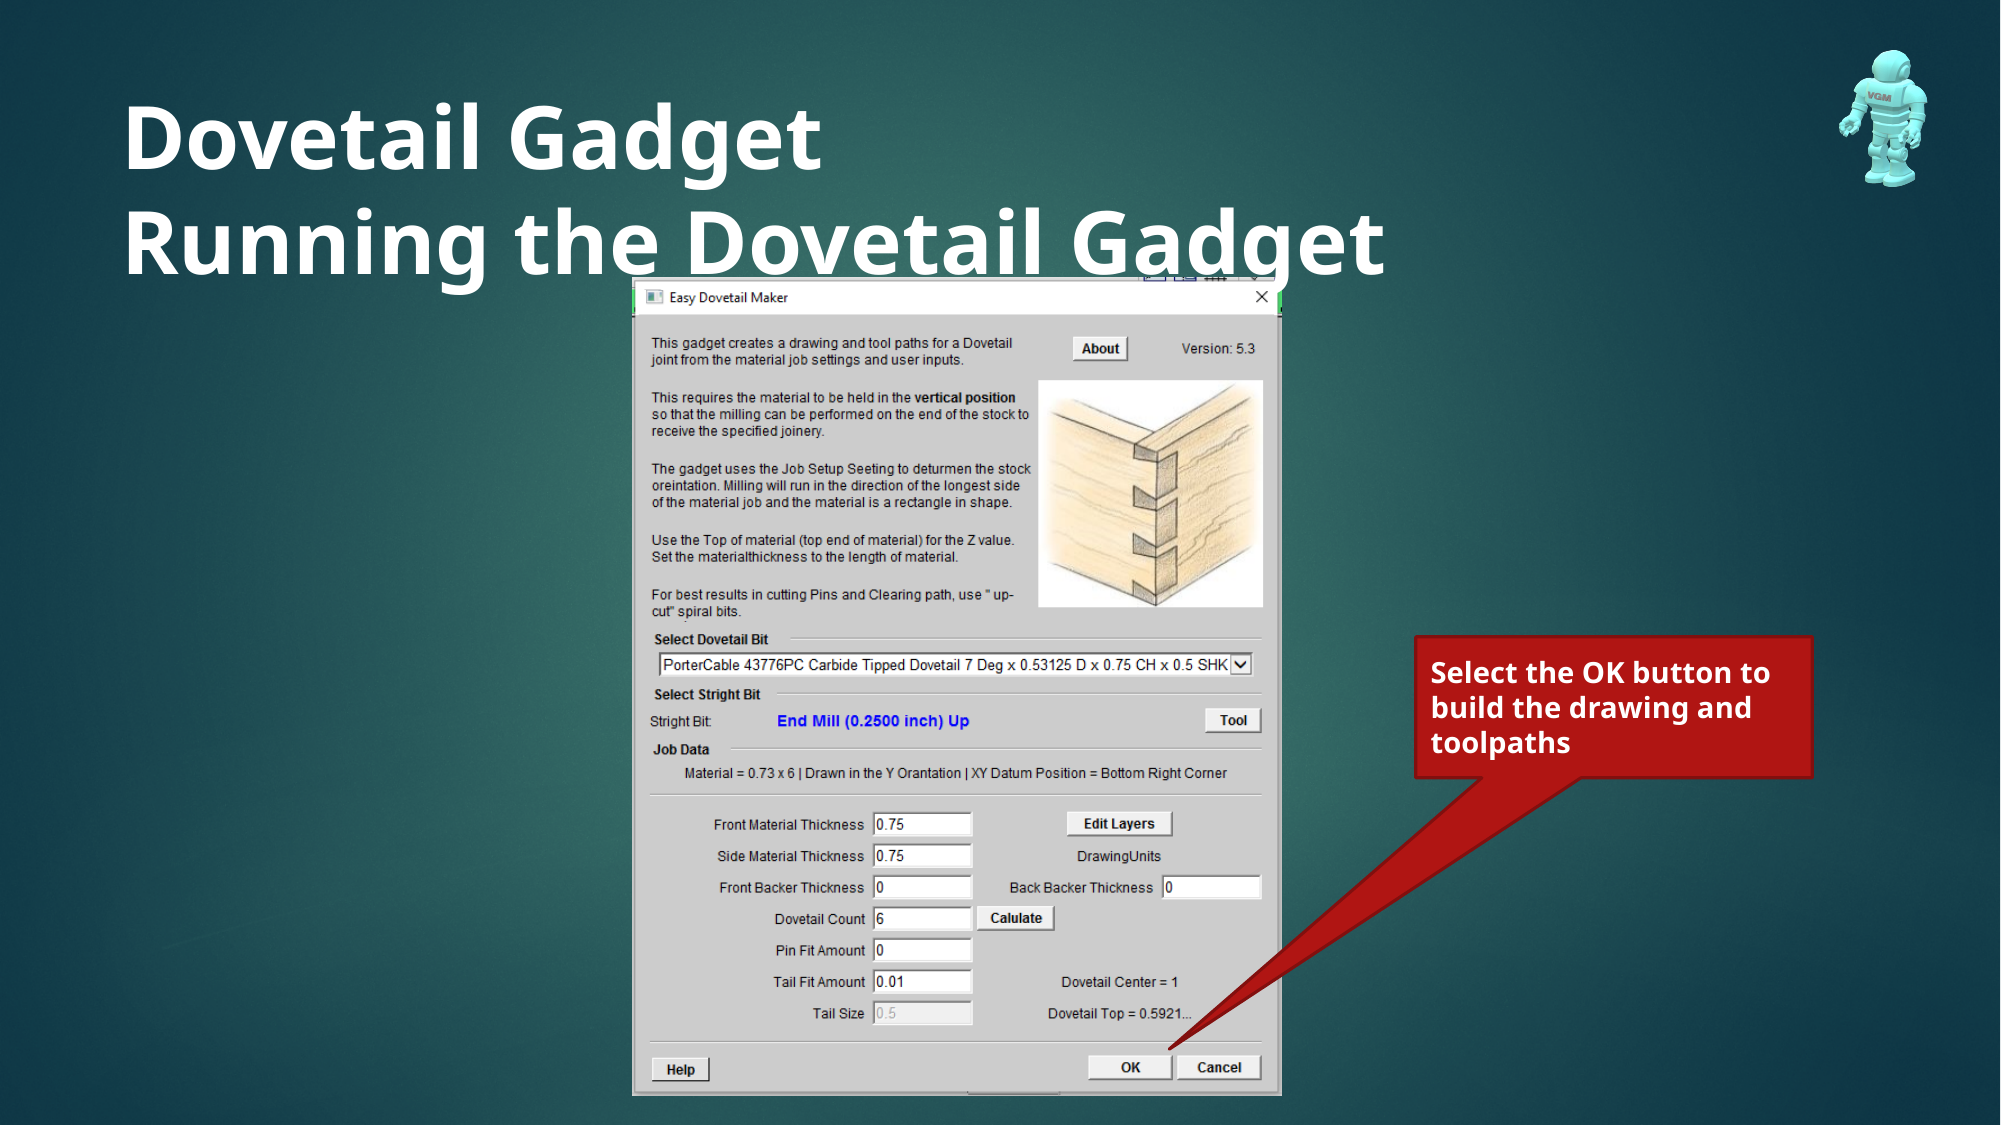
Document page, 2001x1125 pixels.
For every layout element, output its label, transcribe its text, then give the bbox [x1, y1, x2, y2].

picture [1800, 46, 1976, 188]
picture [631, 276, 1282, 1097]
text_box Select the OK button to build the drawing and toolpaths [1287, 635, 1814, 974]
title Dovetail Gadget Running the Dovetail Gadget [106, 74, 1649, 304]
